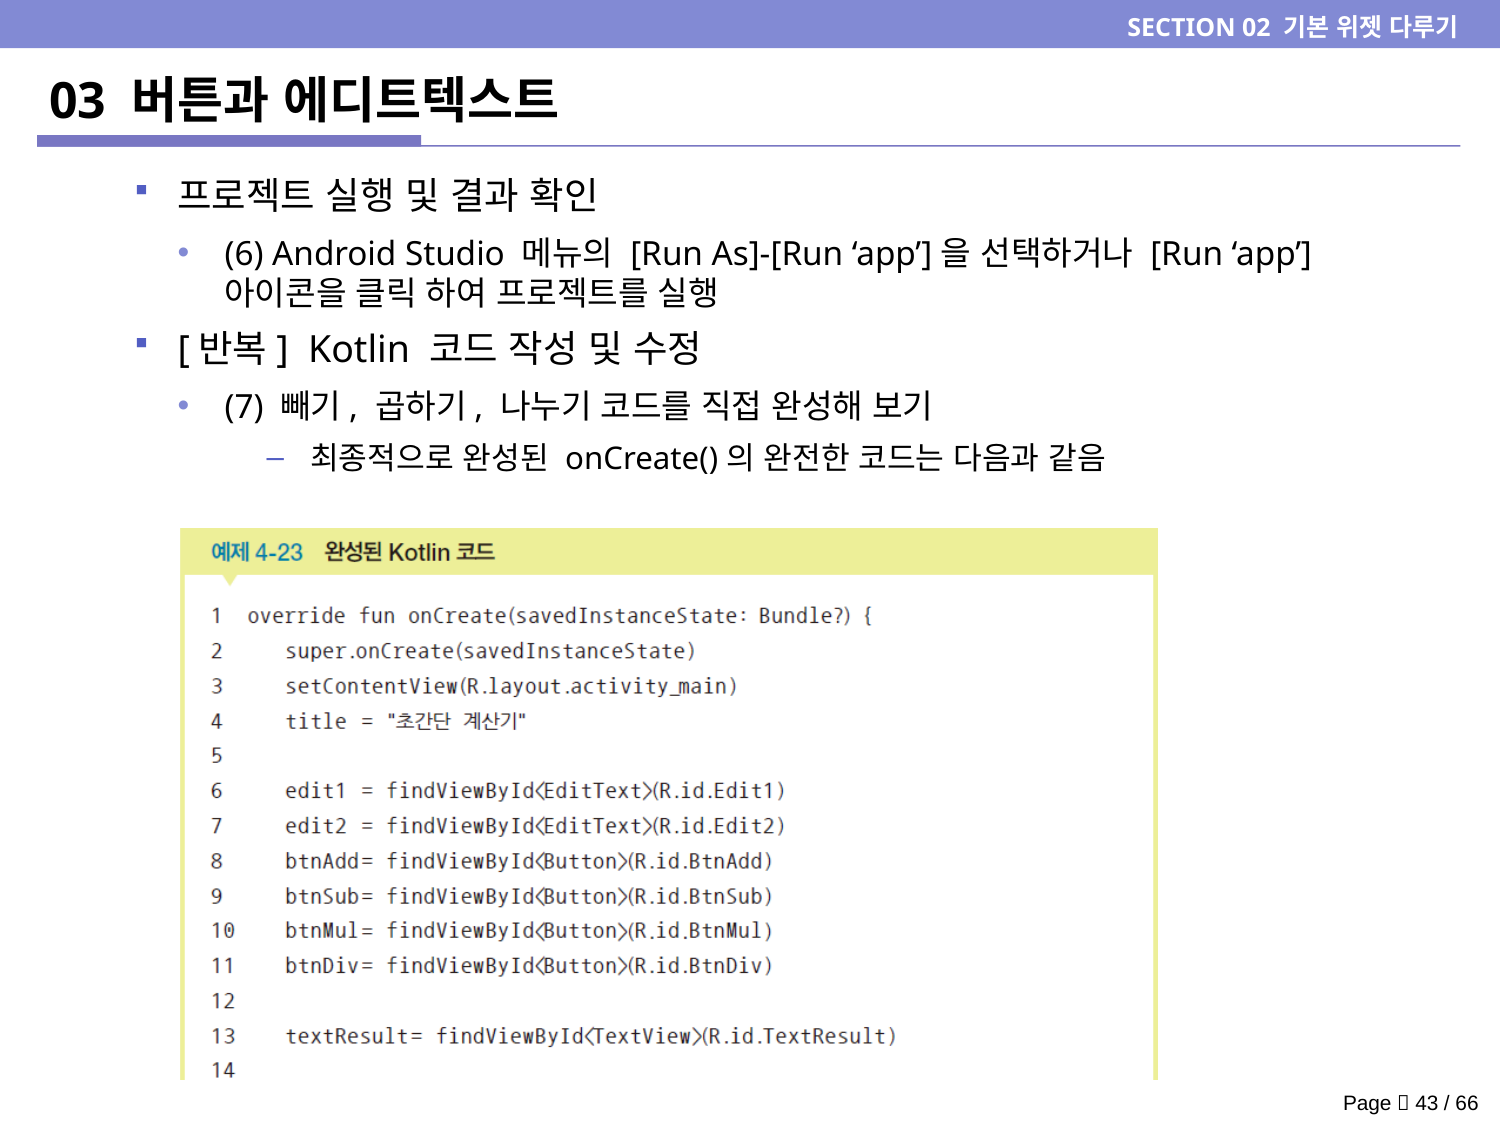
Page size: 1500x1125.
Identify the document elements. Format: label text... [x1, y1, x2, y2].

text_box SECTION 02 기본 위젯 다루기 [1112, 3, 1500, 49]
title 03 버튼과 에디트텍스트 [48, 67, 1448, 132]
picture [179, 527, 1159, 1081]
list 프로젝트 실행 및 결과 확인 (6) Android Studio 메뉴의 [Run As]-[Run ‘app’]을 선택하거나 [Run ‘app’] 아이콘을 클릭 하여 프로젝트를 실행 [반복] Kotlin 코드 작성 및 수정 (7) 빼기, 곱하기, 나누기 코드를 직접 완성해 보기 최종적으로 완성된 onCreate()의 완전한 코드는 다음과 같음 [104, 171, 1382, 880]
